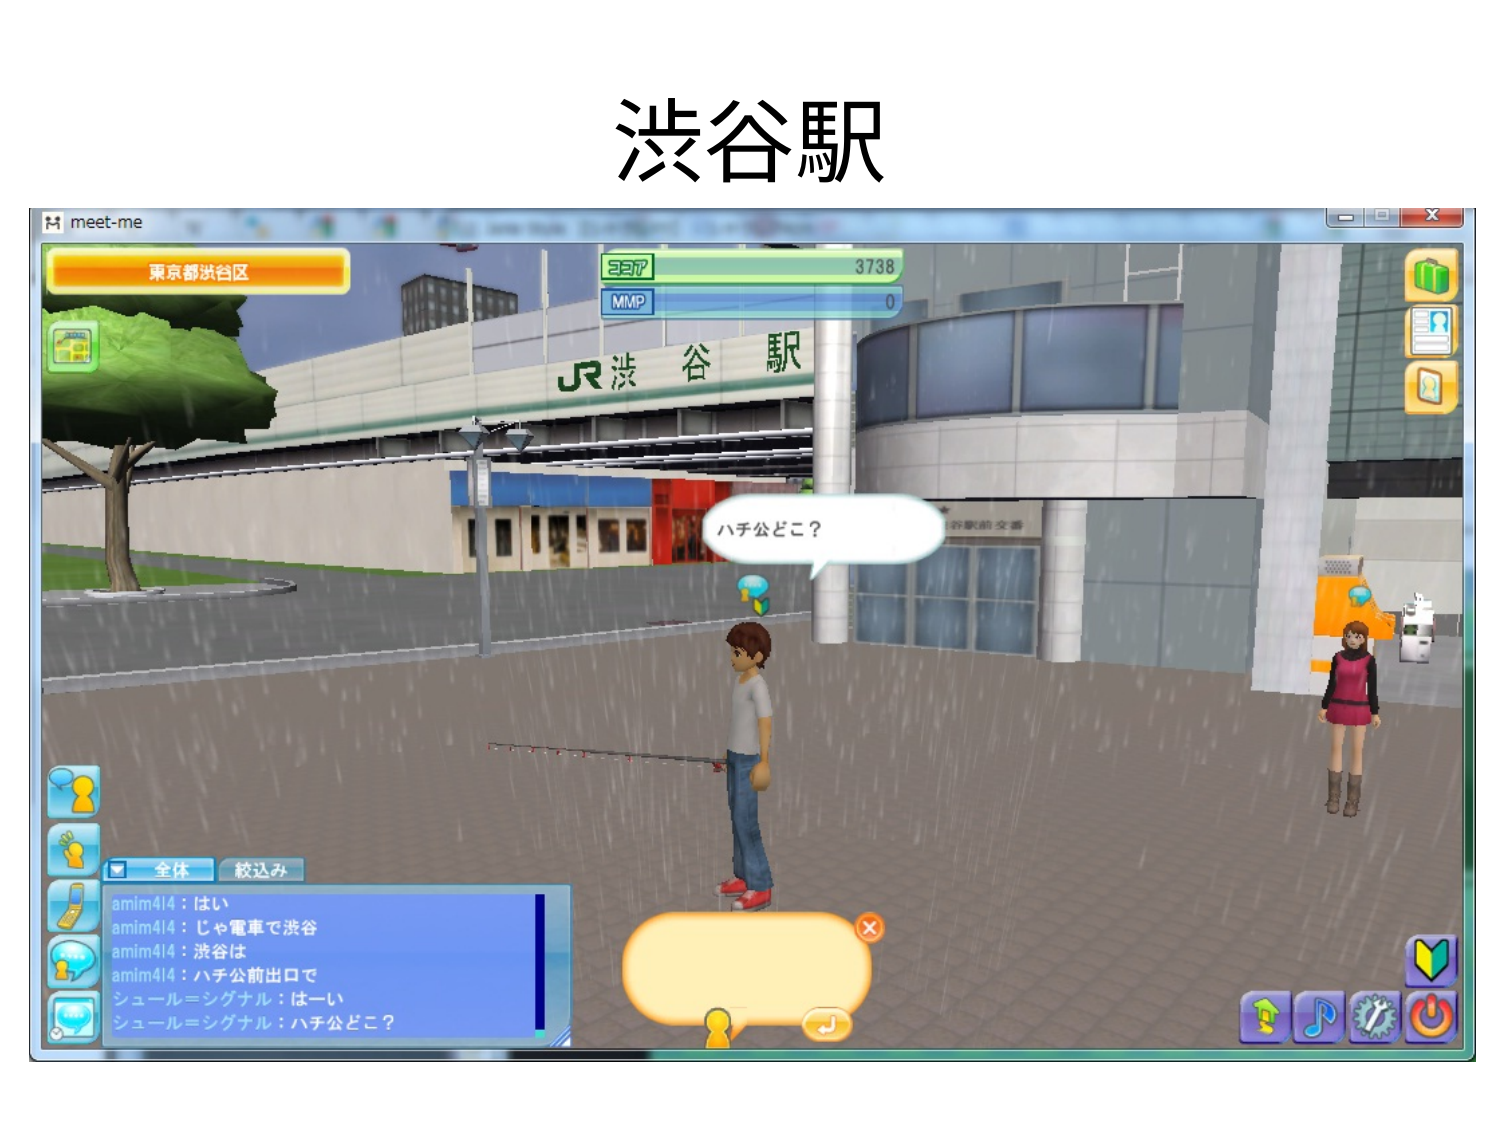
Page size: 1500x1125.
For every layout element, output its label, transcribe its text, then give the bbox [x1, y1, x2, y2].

picture [29, 207, 1476, 1062]
title 渋谷駅 [75, 45, 1425, 206]
